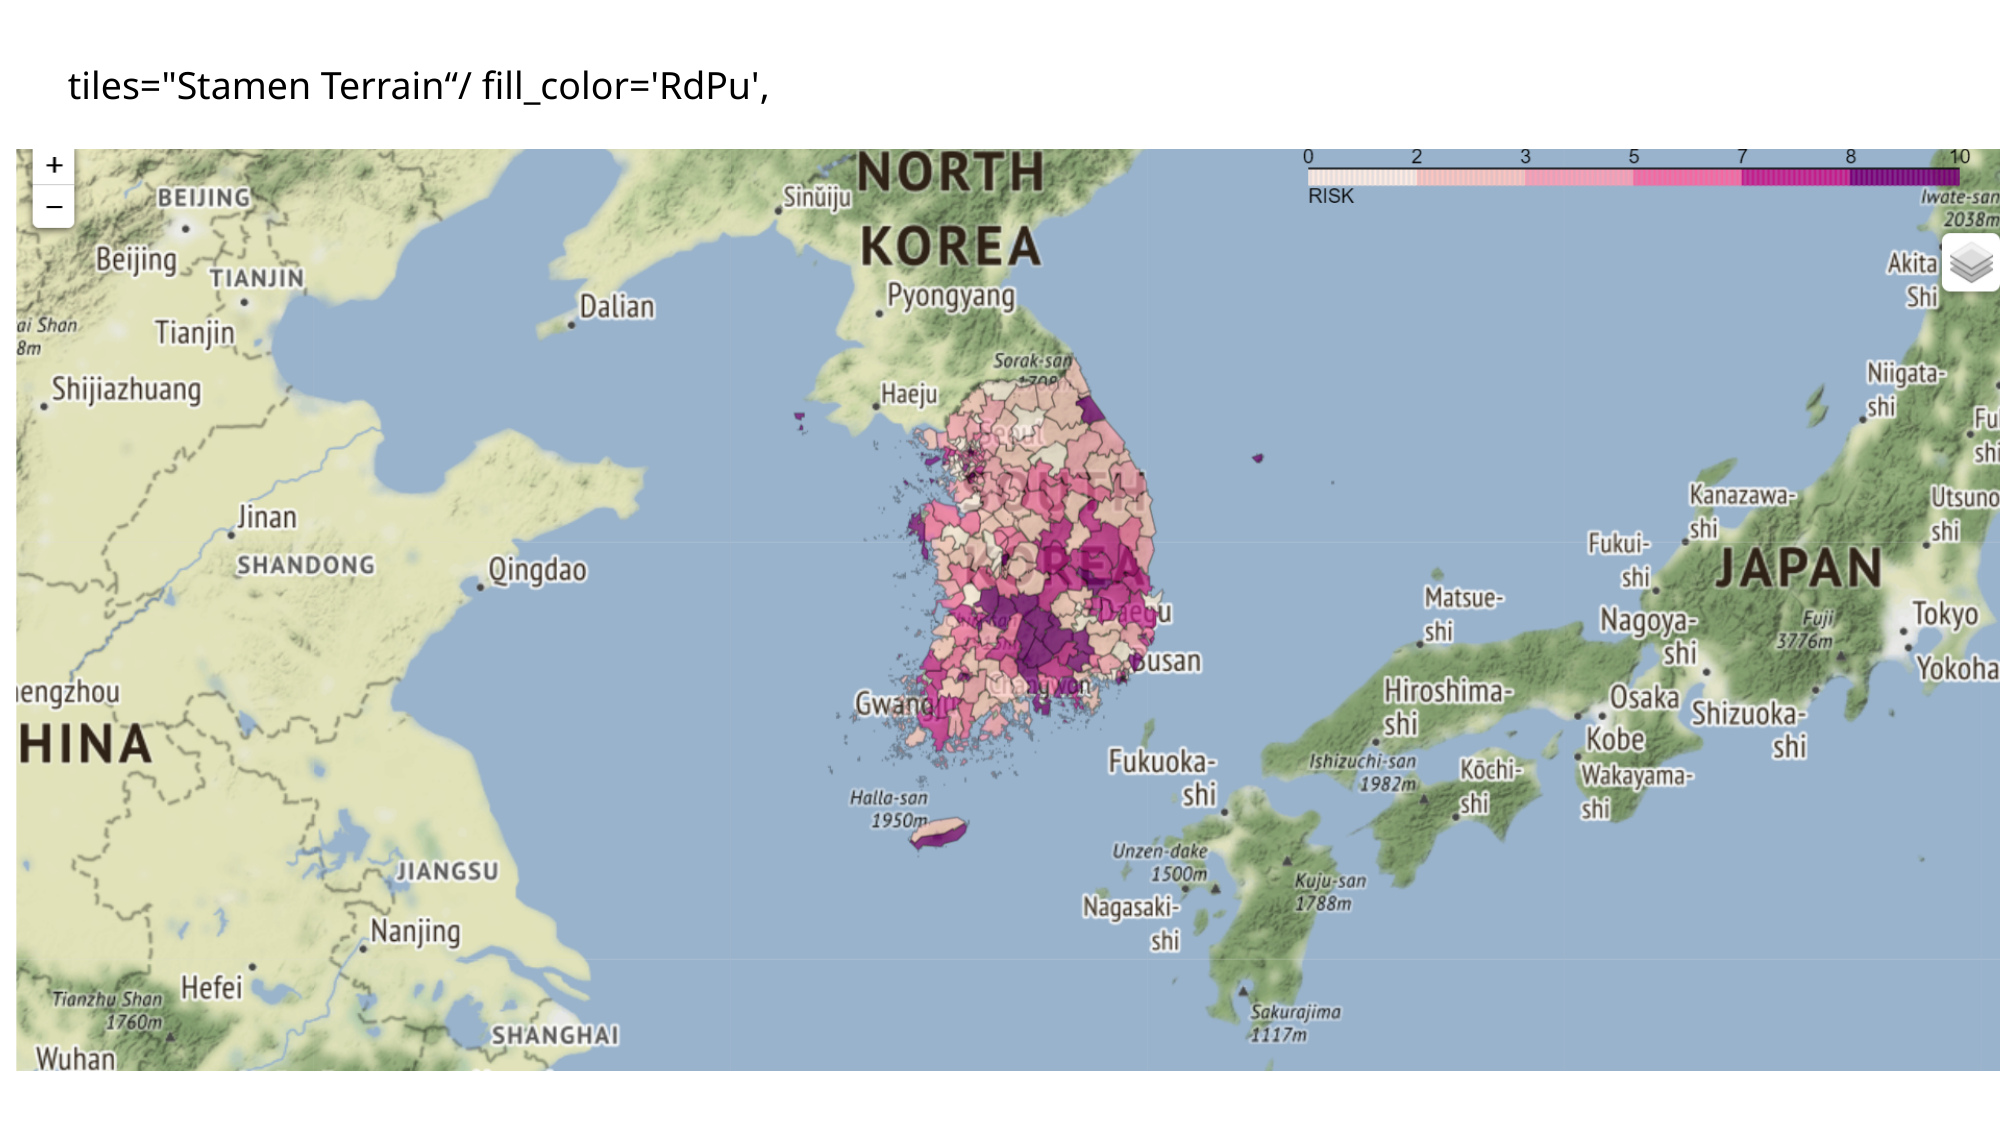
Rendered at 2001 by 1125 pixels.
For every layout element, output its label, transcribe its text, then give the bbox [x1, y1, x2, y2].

picture [16, 149, 2000, 1071]
text_box tiles="Stamen Terrain“/ fill_color='RdPu', [53, 54, 1053, 115]
